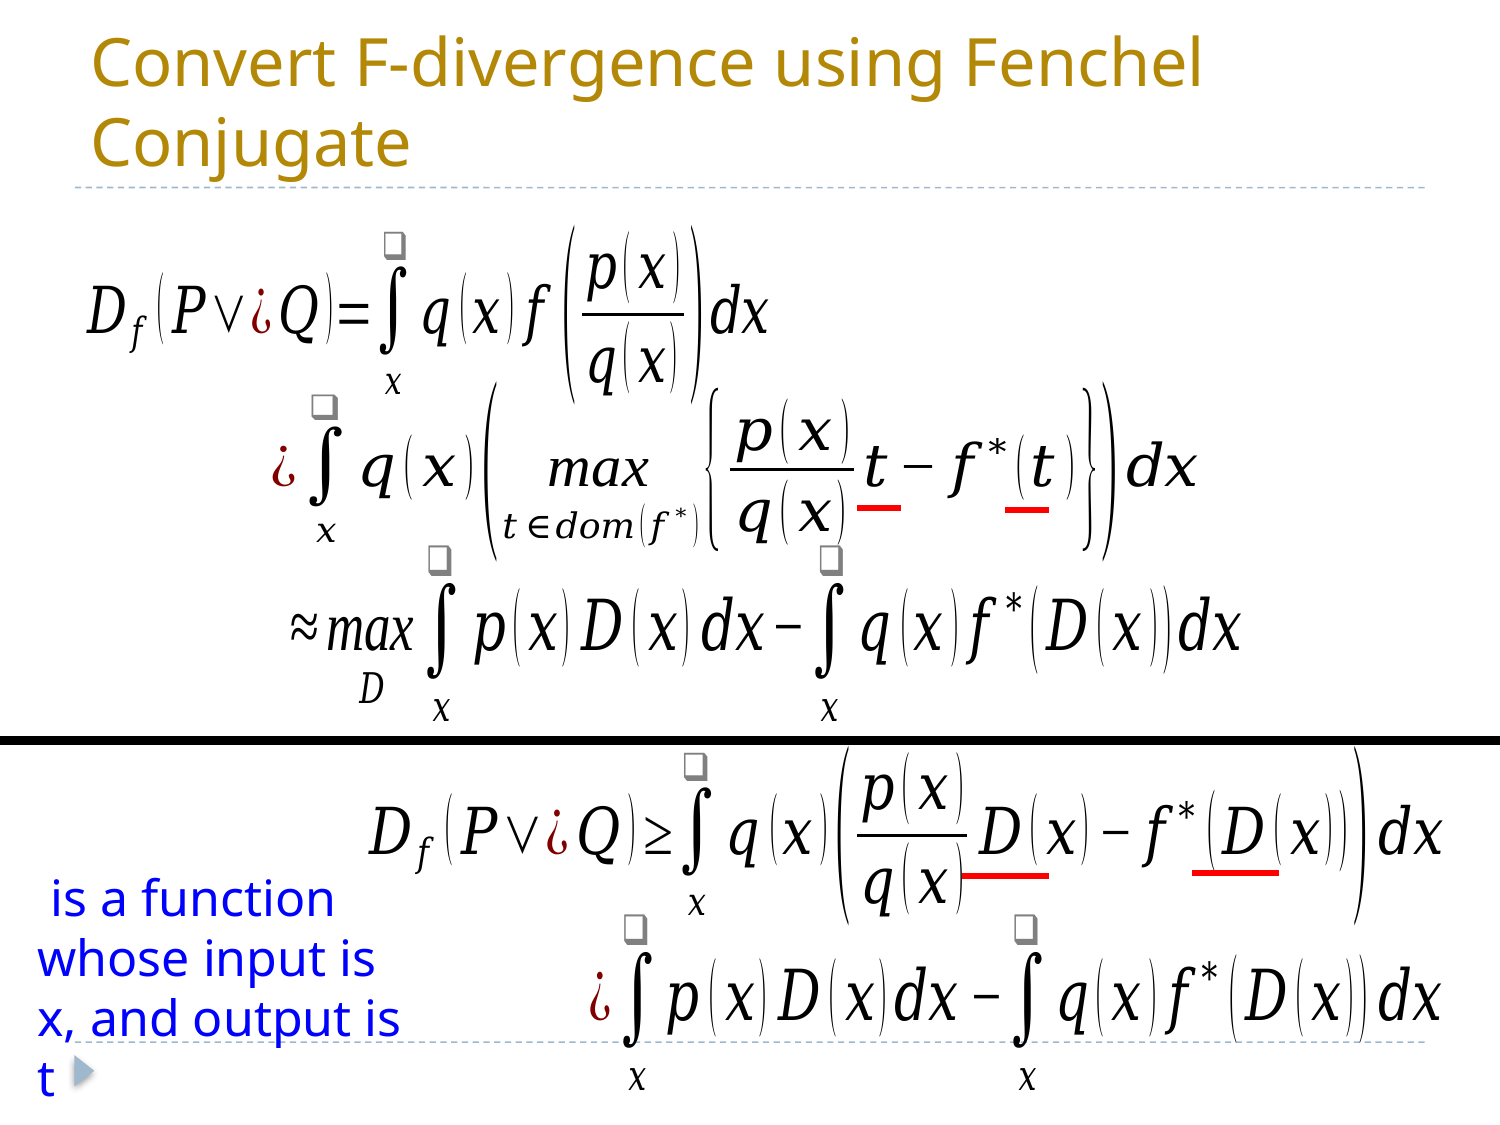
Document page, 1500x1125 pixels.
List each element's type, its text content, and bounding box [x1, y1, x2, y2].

title Convert F-divergence using Fenchel Conjugate [74, 24, 1426, 188]
